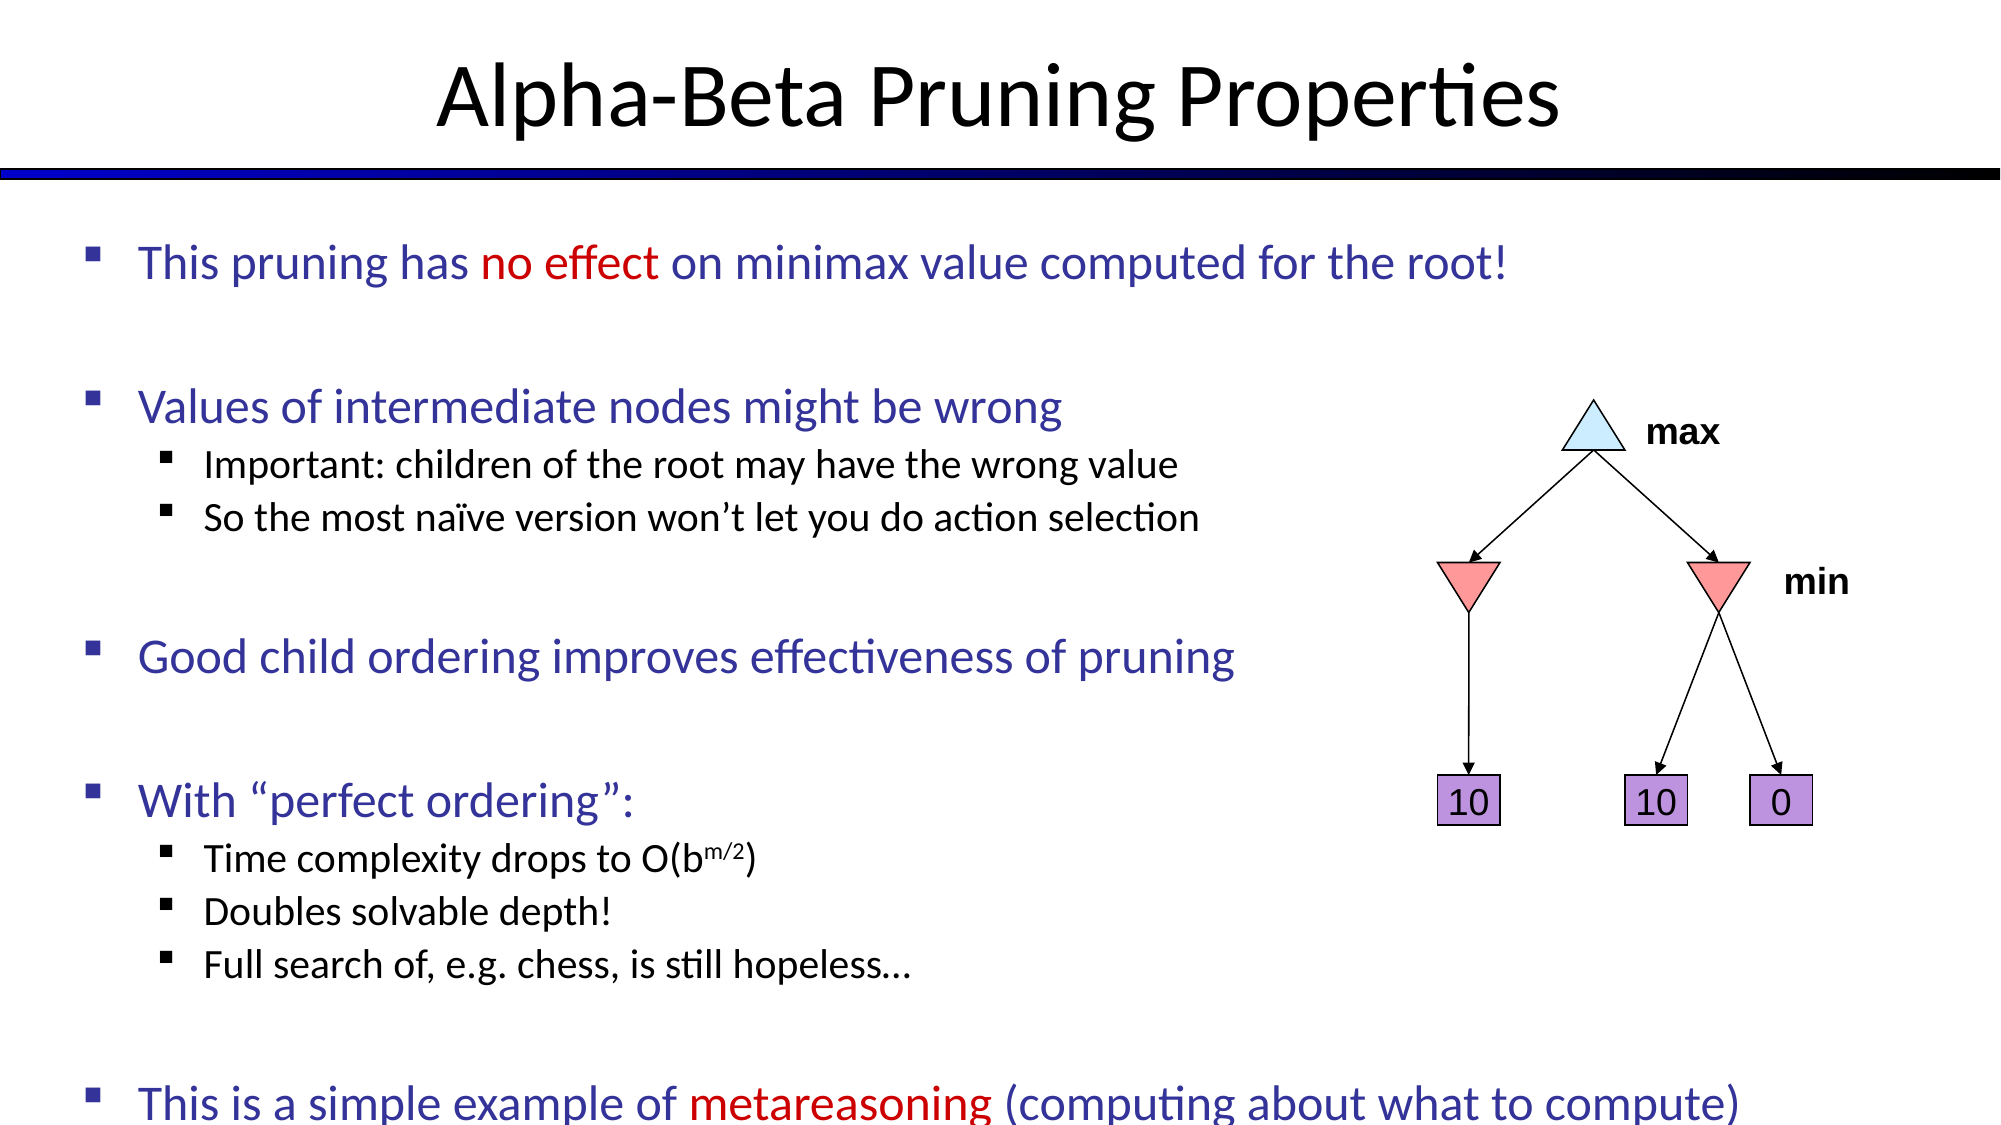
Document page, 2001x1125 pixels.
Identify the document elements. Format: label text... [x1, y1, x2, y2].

title Alpha-Beta Pruning Properties [0, 0, 2000, 184]
text_box min [1762, 550, 1872, 610]
list This pruning has no effect on minimax value computed for the root! Values of intermediate nodes might be wrong Important: children of the root may have the wrong value So the most naïve version won’t let you do action selection Good child ordering improves effectiveness of pruning With “perfect ordering”: Time complexity drops to O(bm/2) Doubles solvable depth! Full search of, e.g. chess, is still hopeless… This is a simple example of metareasoning (computing about what to compute) [66, 228, 1934, 1006]
text_box 10 [1624, 774, 1688, 825]
text_box 10 [1437, 774, 1500, 825]
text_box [1655, 612, 1716, 776]
text_box [1437, 562, 1495, 612]
text_box max [1628, 400, 1738, 460]
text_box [1718, 612, 1782, 776]
text_box [1693, 562, 1750, 610]
text_box 0 [1749, 774, 1813, 825]
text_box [1593, 449, 1720, 563]
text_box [1468, 449, 1592, 563]
text_box [1563, 399, 1624, 448]
